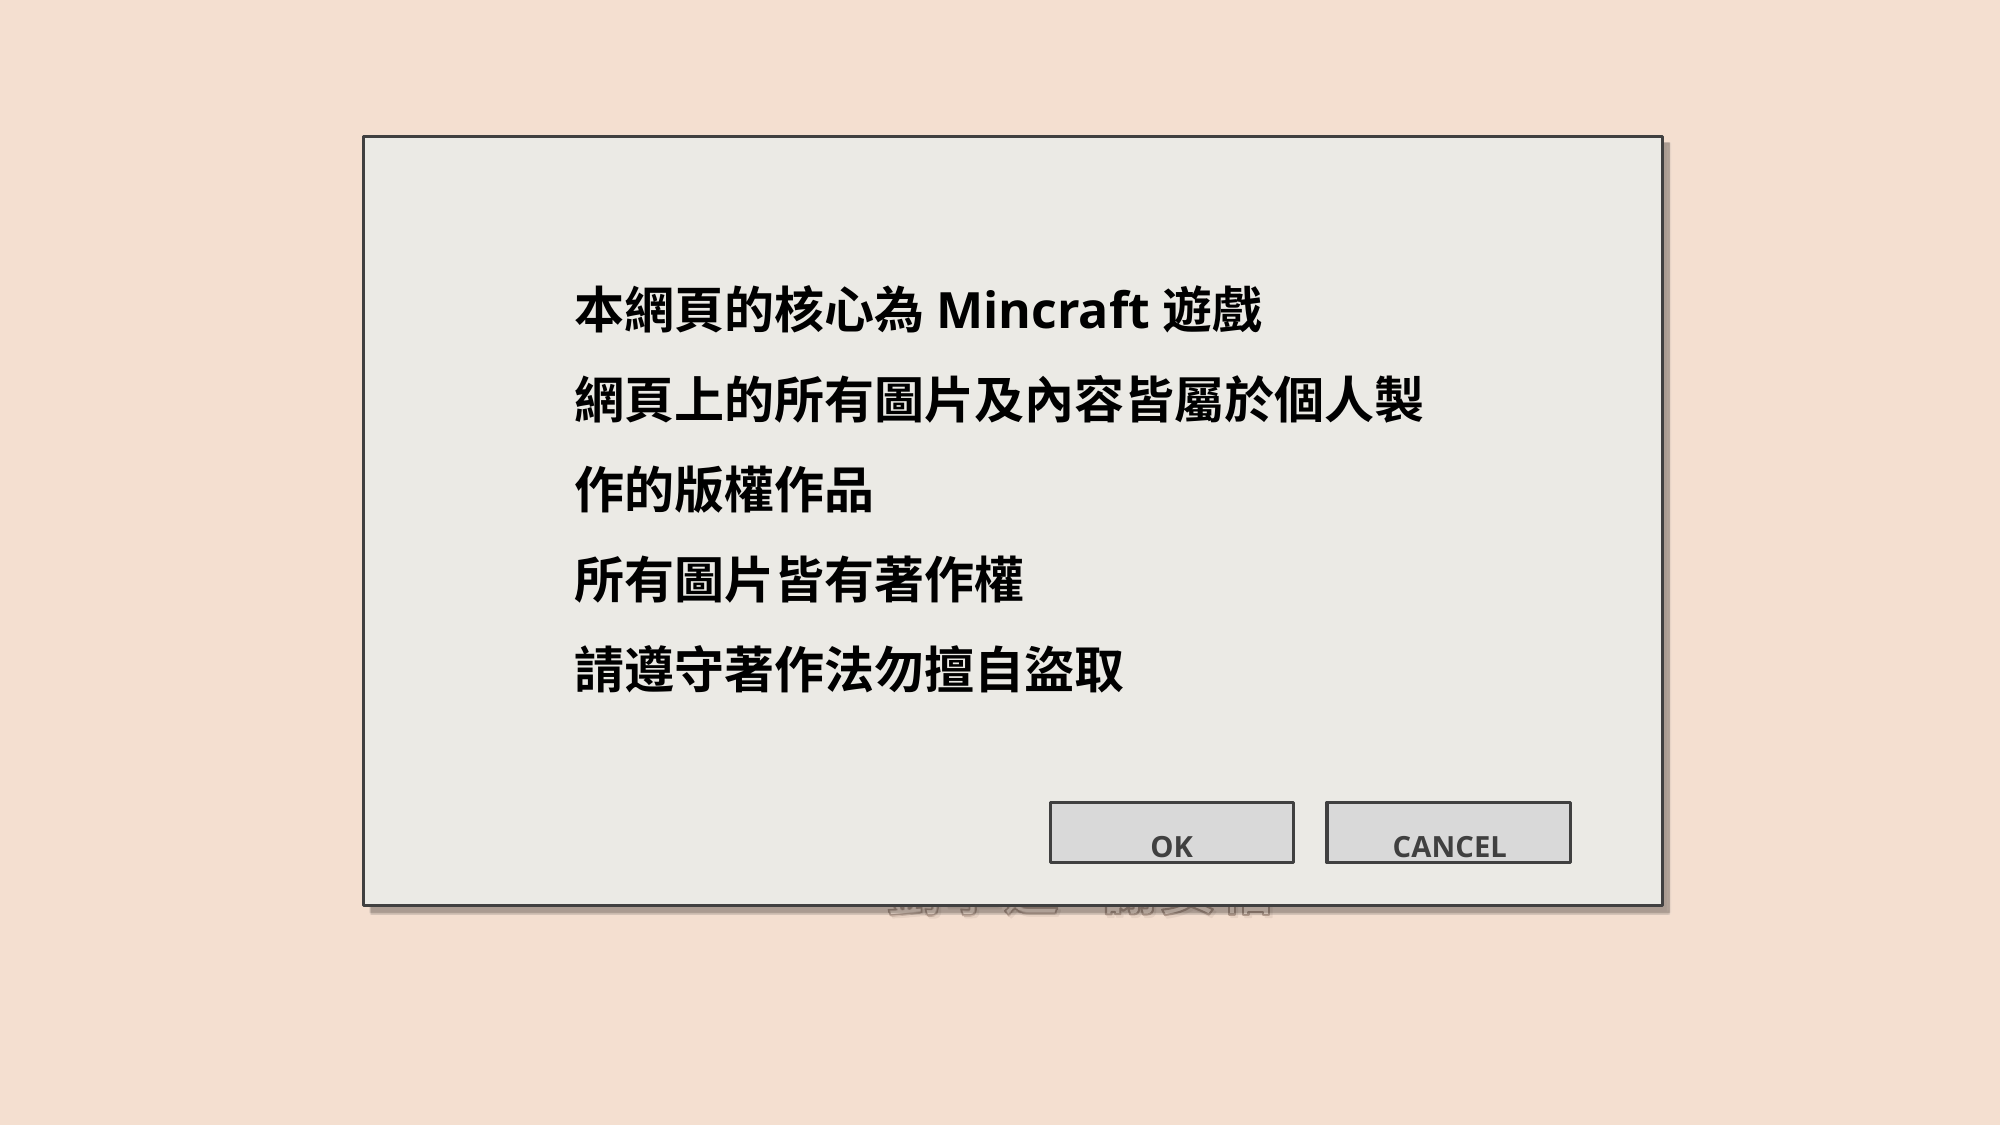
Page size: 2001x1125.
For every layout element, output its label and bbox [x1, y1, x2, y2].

text_box [0, 0, 2000, 1125]
text_box [363, 136, 1664, 906]
